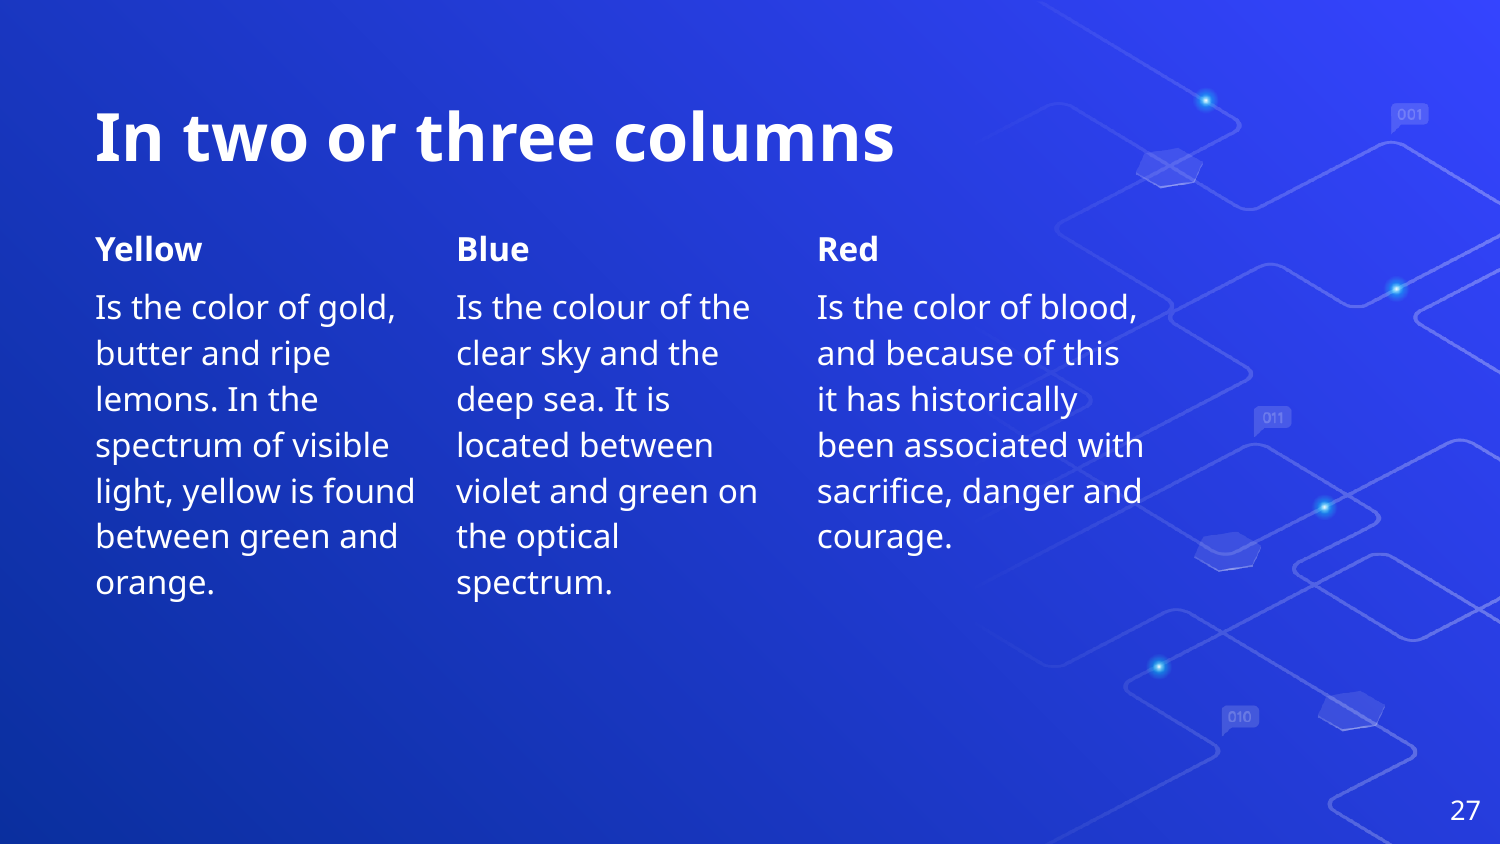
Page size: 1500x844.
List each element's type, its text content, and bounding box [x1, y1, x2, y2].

list Red Is the color of blood, and because of this it has historically been associated with sacrifice, danger and courage. [816, 221, 1146, 748]
slide_number ‹#› [1391, 779, 1482, 844]
picture [0, 0, 1500, 844]
list Yellow Is the color of gold, butter and ripe lemons. In the spectrum of visible light, yellow is found between green and orange. [95, 221, 425, 748]
list Blue Is the colour of the clear sky and the deep sea. It is located between violet and green on the optical spectrum. [456, 221, 786, 748]
title In two or three columns [95, 33, 1146, 175]
